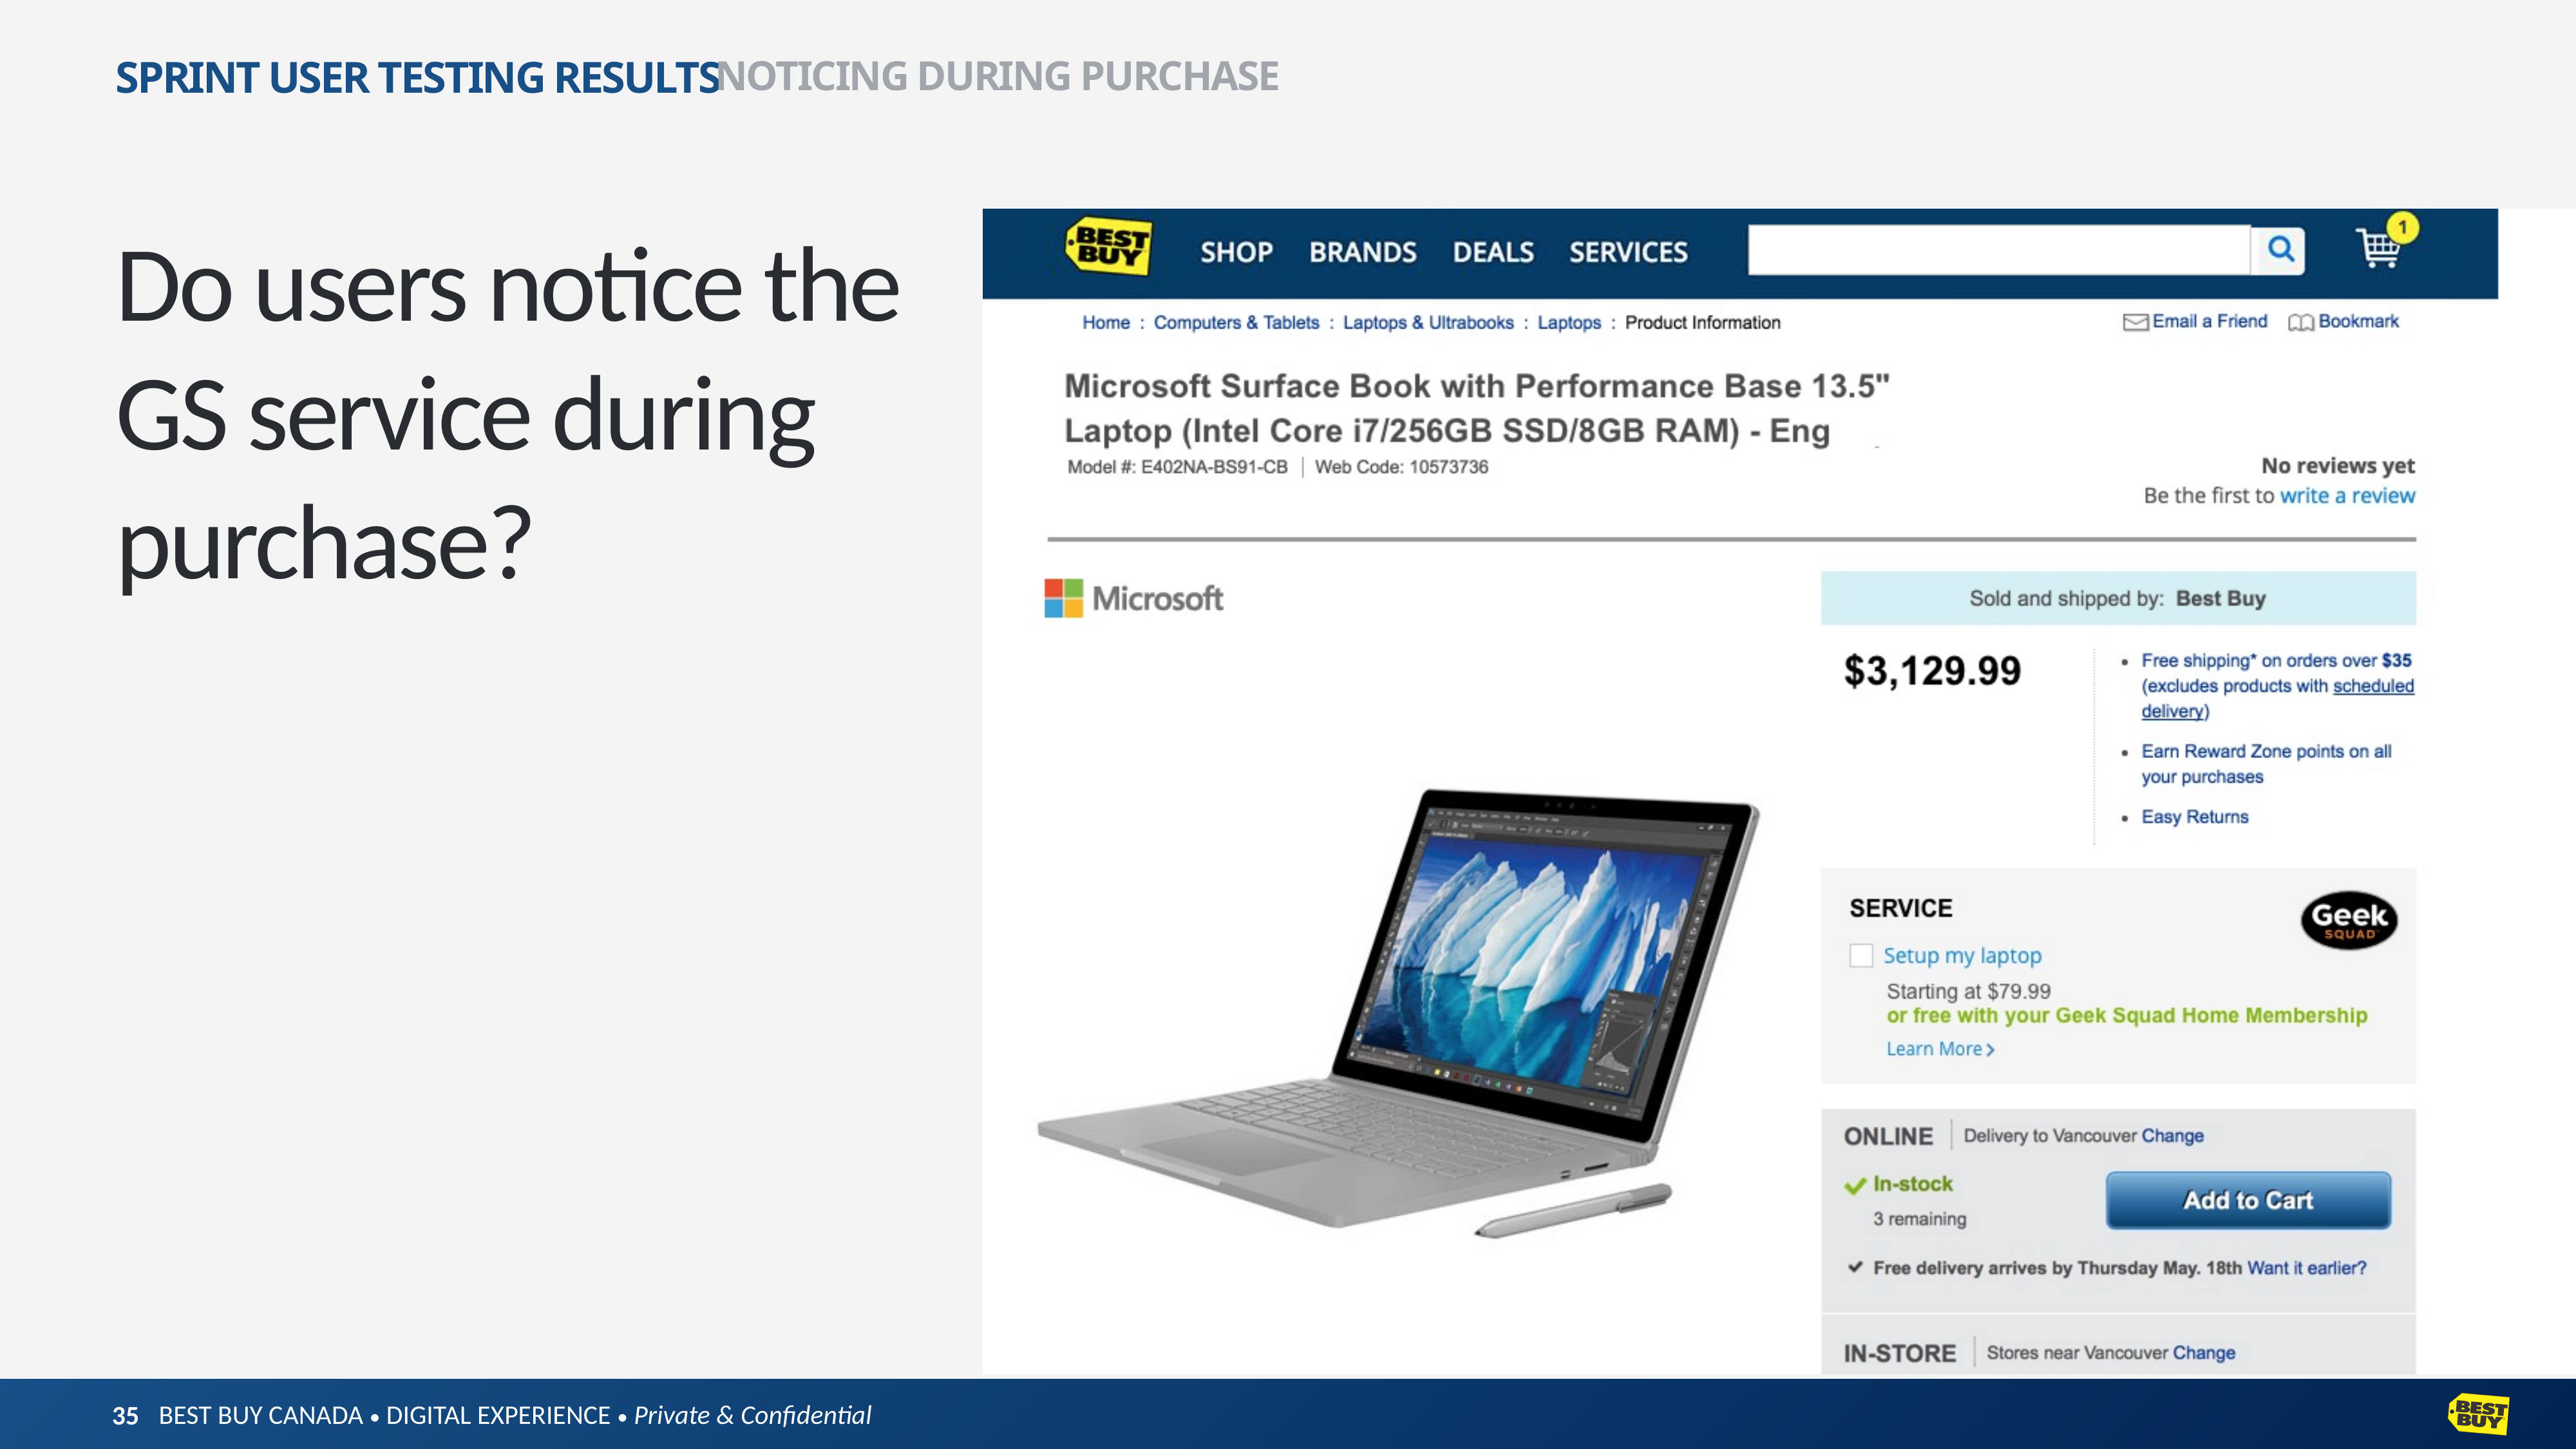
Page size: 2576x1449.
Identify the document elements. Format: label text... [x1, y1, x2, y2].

list Do users notice the GS service during purchase? [106, 209, 945, 800]
picture [983, 209, 2576, 1374]
picture [2447, 1392, 2510, 1436]
slide_number 35 [106, 1392, 146, 1436]
list NOTICING DURING PURCHASE [705, 45, 1513, 105]
list SPRINT USER TESTING RESULTS [106, 45, 705, 105]
